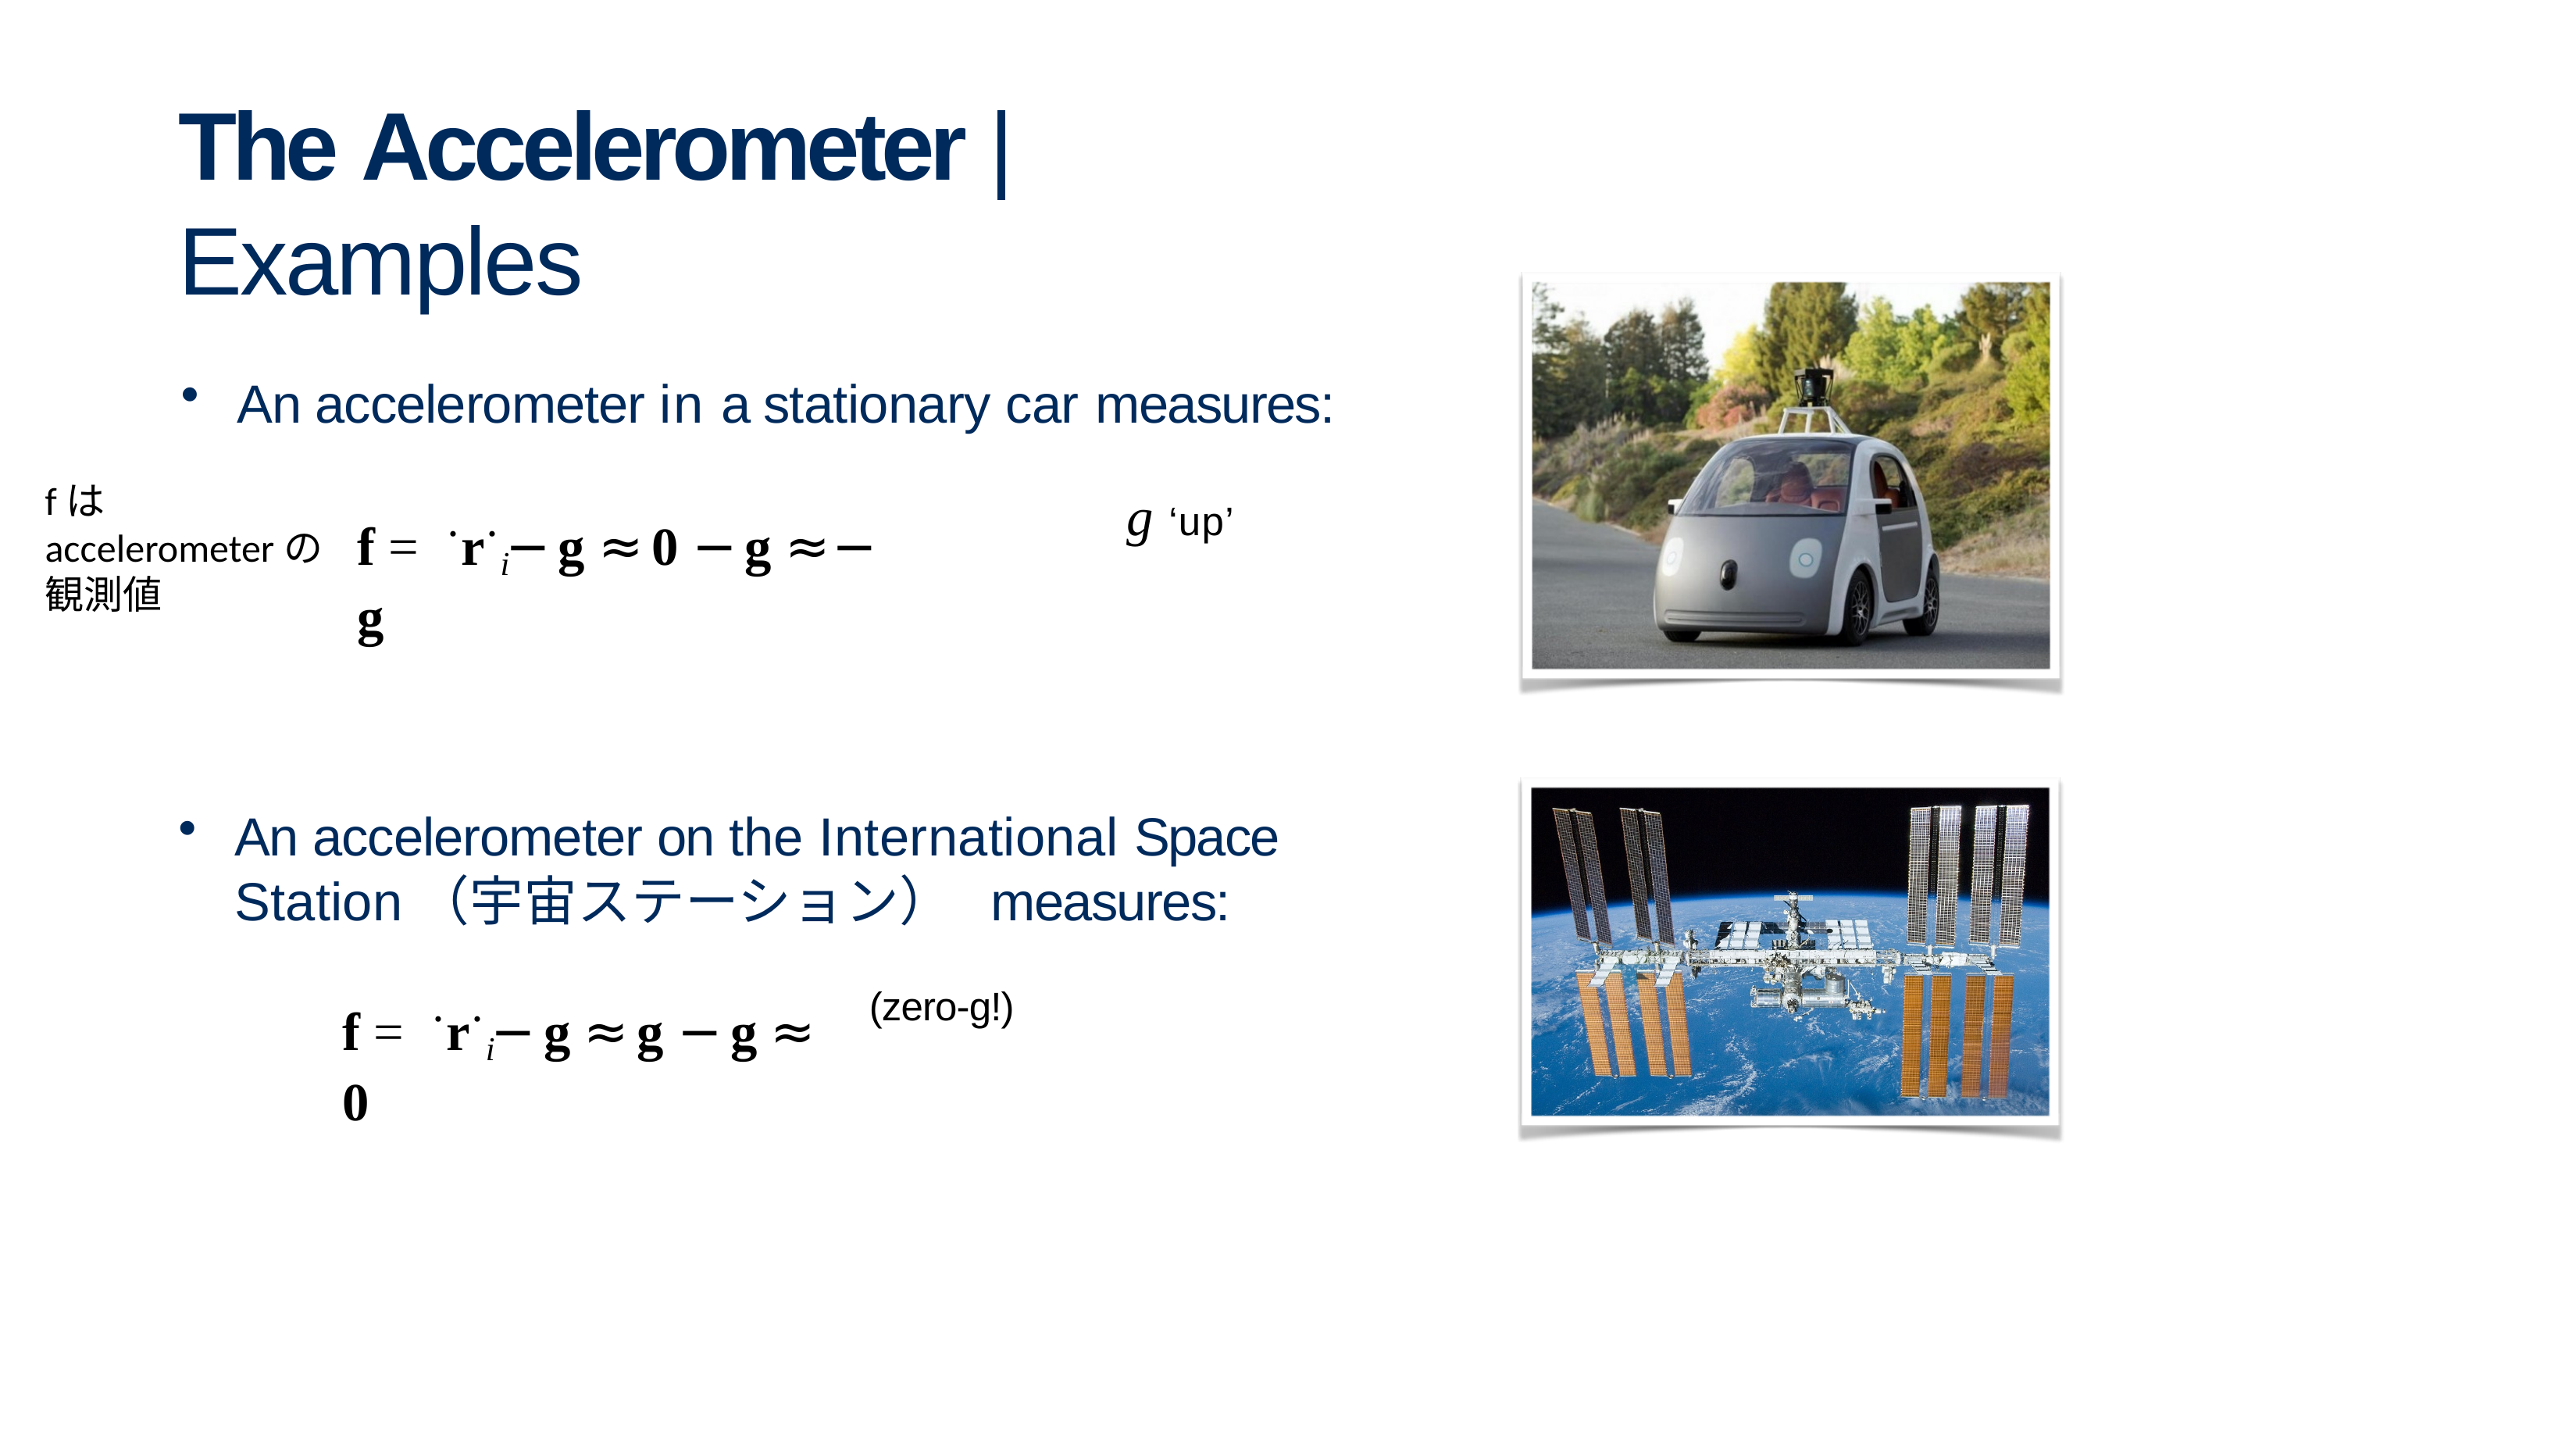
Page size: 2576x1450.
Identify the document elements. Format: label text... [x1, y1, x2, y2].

text_box (zero-g!) [867, 979, 1017, 1030]
text_box f = ·r·i − g ≈ g − g ≈ 0 [337, 968, 832, 1132]
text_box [1517, 777, 2065, 1145]
title The Accelerometer | Examples [177, 81, 1450, 327]
text_box g ‘up’ [1125, 480, 1239, 546]
text_box An accelerometer in a stationary car measures: [179, 366, 1343, 434]
text_box fはaccelerometerの観測値 [33, 470, 346, 623]
text_box f = ·r·i − g ≈ 0 − g ≈ − g [352, 482, 895, 647]
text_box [1518, 272, 2065, 698]
text_box An accelerometer on the International Space Station（宇宙ステーション） measures: [177, 800, 1475, 931]
